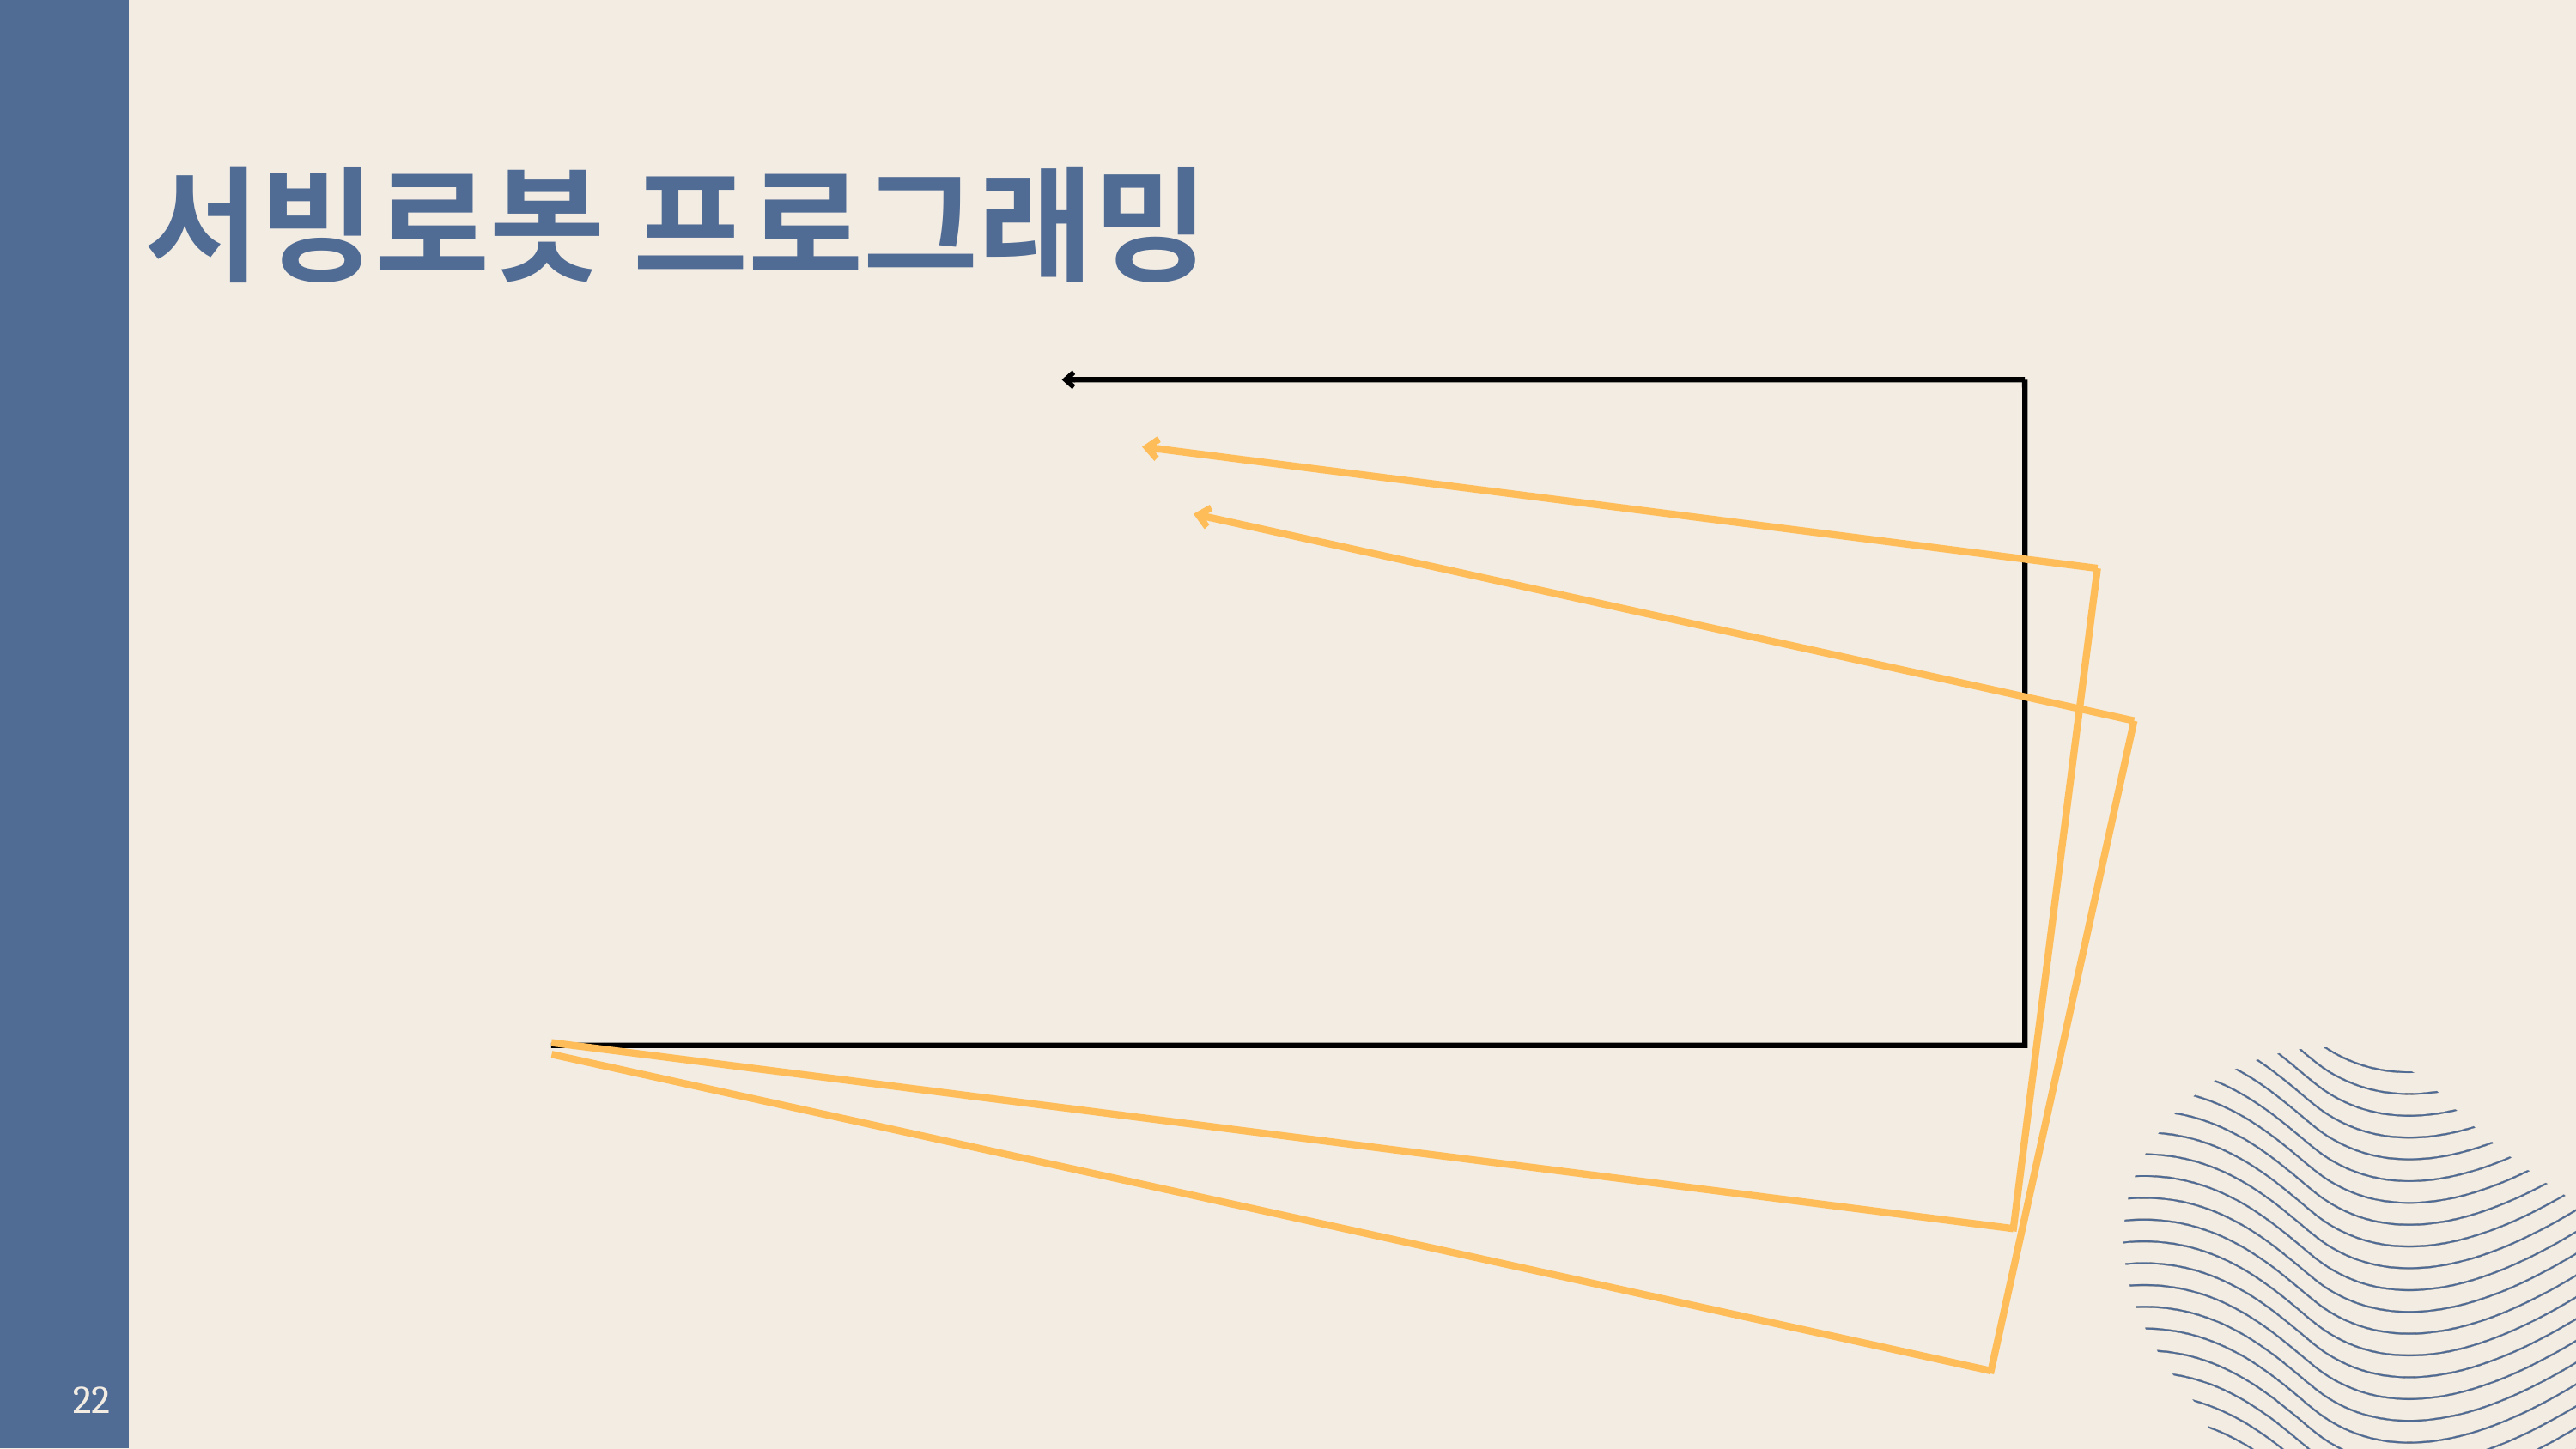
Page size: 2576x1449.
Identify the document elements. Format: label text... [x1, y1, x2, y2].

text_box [587, 470, 2064, 1142]
text_box 서빙로봇 프로그래밍 [144, 121, 1256, 297]
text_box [0, 0, 130, 1449]
text_box [2123, 1047, 2576, 1449]
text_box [605, 552, 2083, 1224]
